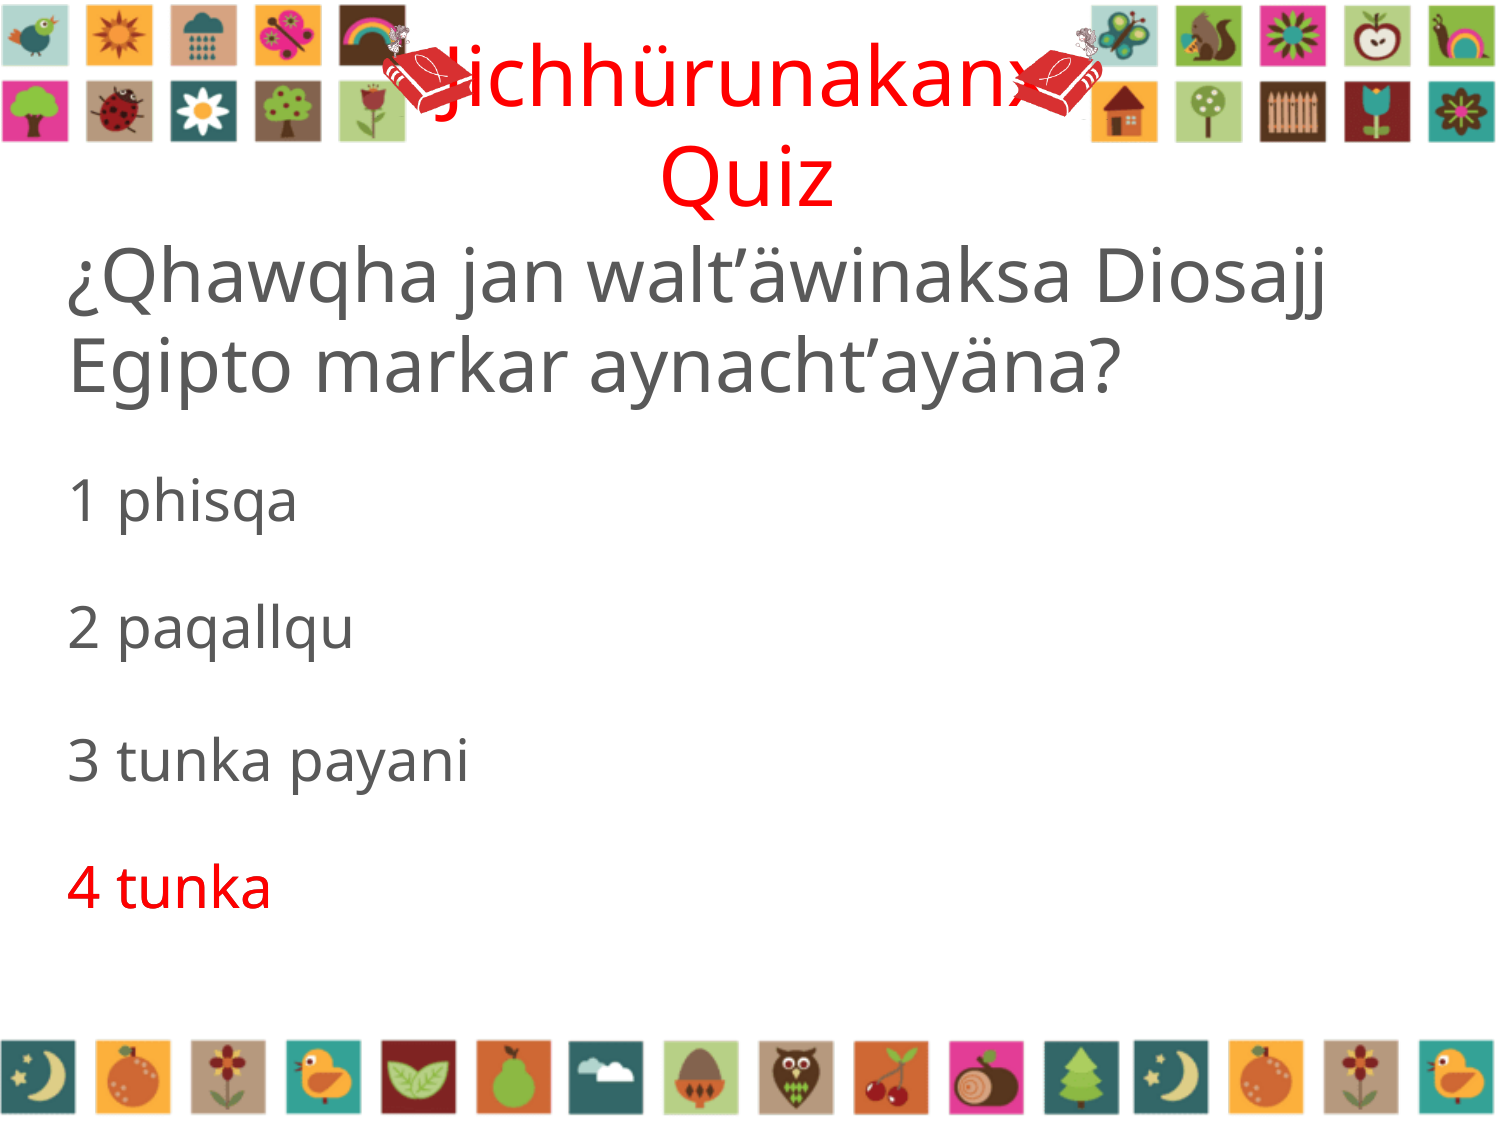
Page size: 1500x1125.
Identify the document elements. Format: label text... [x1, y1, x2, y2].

picture [981, 3, 1500, 150]
text_box 4 tunka [53, 842, 1483, 928]
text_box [0, 1028, 1500, 1118]
text_box 1 phisqa [53, 456, 1436, 541]
text_box 3 tunka payani [53, 716, 1483, 801]
text_box 2 paqallqu [53, 582, 1436, 668]
text_box Jichhürunakanx Quiz [414, 16, 1080, 219]
text_box ¿Qhawqha jan waltʼäwinaksa Diosajj Egipto markar aynachtʼayäna? [53, 219, 1436, 415]
picture [0, 3, 507, 150]
